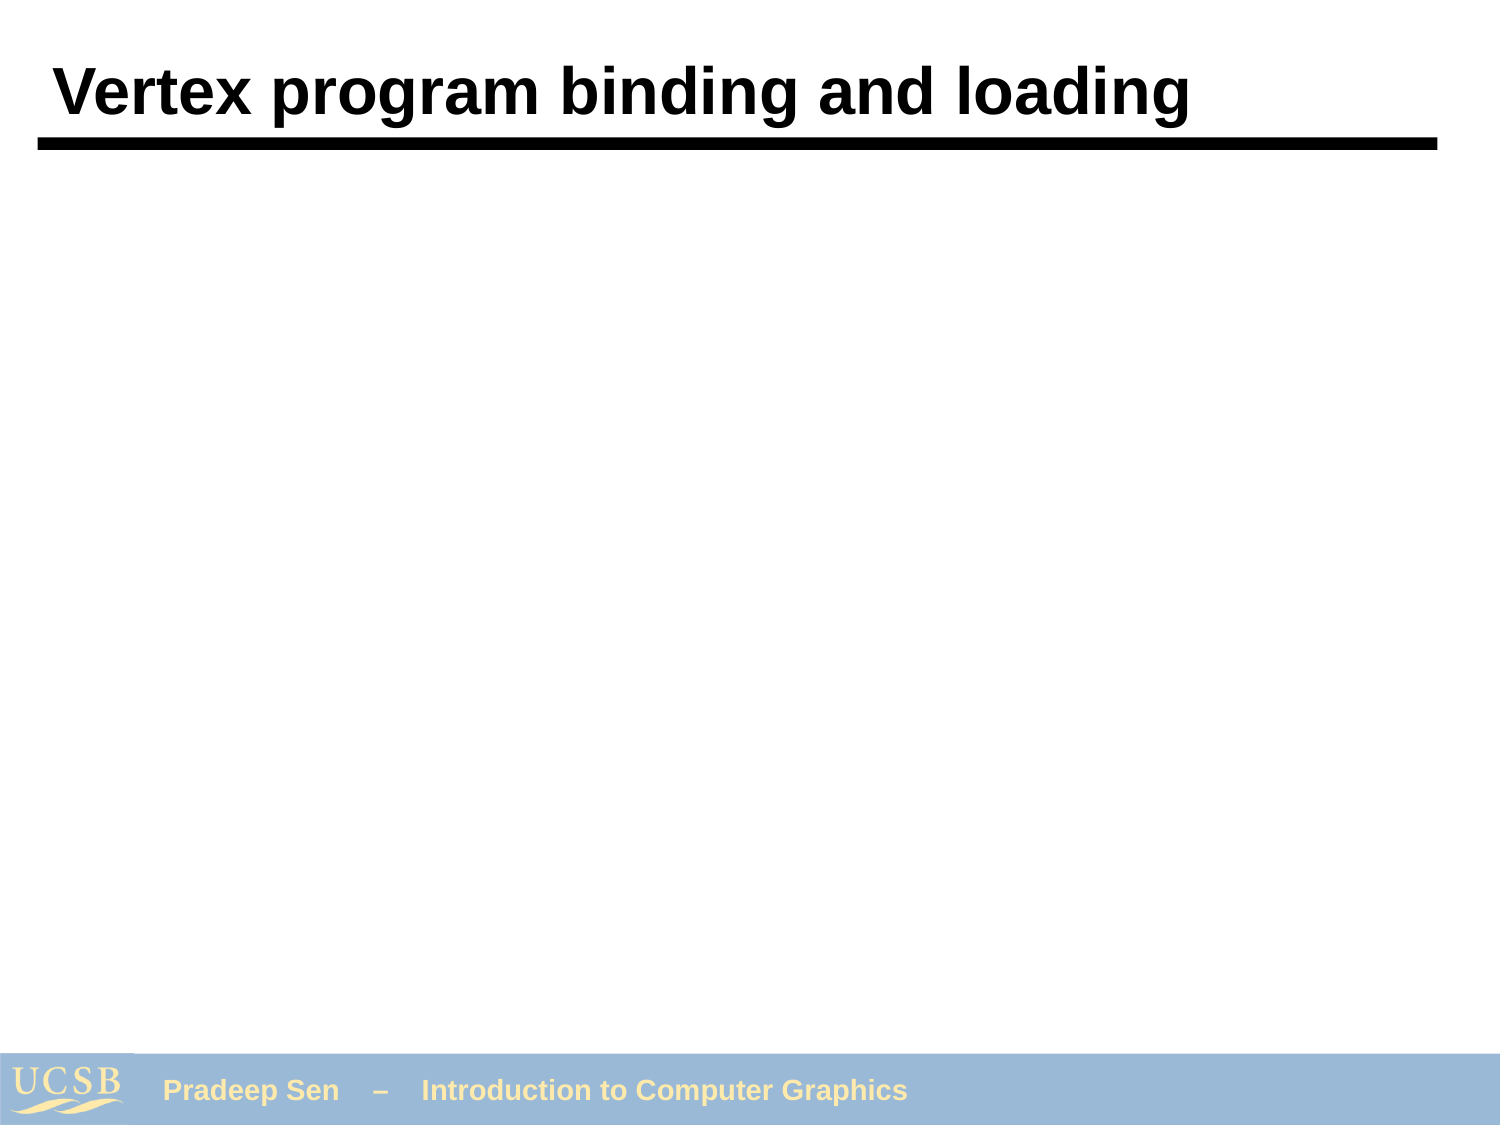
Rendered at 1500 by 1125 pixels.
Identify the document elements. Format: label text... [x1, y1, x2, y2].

title Vertex program binding and loading [37, 37, 1438, 138]
title Orthographic projection [0, 1053, 128, 1125]
